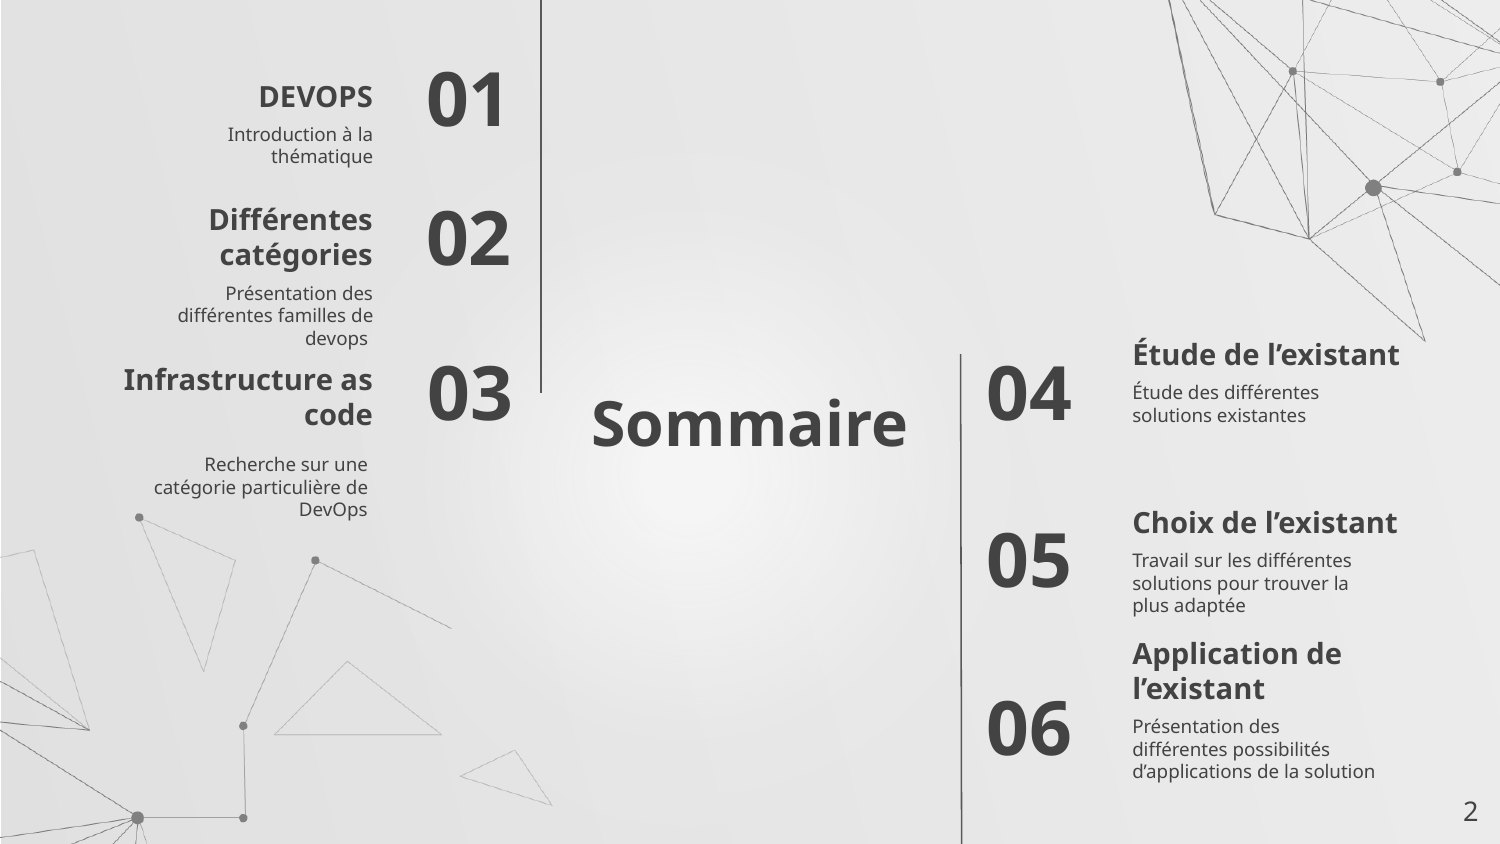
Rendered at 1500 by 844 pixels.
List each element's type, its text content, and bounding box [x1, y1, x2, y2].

slide_number ‹#› [1403, 779, 1494, 844]
title Choix de l’existant [1117, 459, 1442, 554]
title 05 [971, 510, 1117, 606]
subtitle Travail sur les différentes solutions pour trouver la plus adaptée [1117, 533, 1392, 625]
title 06 [971, 677, 1117, 773]
subtitle Recherche sur une catégorie particulière de DevOps [108, 438, 383, 532]
subtitle Étude des différentes solutions existantes [1117, 365, 1392, 459]
title Sommaire [555, 344, 945, 500]
title Application de l’existant [1117, 625, 1442, 720]
title Étude de l’existant [1117, 291, 1442, 386]
title DEVOPS [64, 33, 388, 128]
title 04 [971, 343, 1117, 439]
picture [0, 0, 1500, 844]
title 02 [345, 188, 528, 283]
subtitle Présentation des différentes possibilités d’applications de la solution [1117, 699, 1392, 794]
title Différentes catégories [64, 191, 345, 287]
title 01 [345, 49, 528, 145]
subtitle Introduction à la thématique [113, 107, 388, 191]
title Infrastructure as code [64, 351, 388, 446]
subtitle Présentation des différentes familles de devops [113, 266, 388, 351]
subtitle [113, 425, 388, 520]
title 03 [346, 343, 529, 439]
